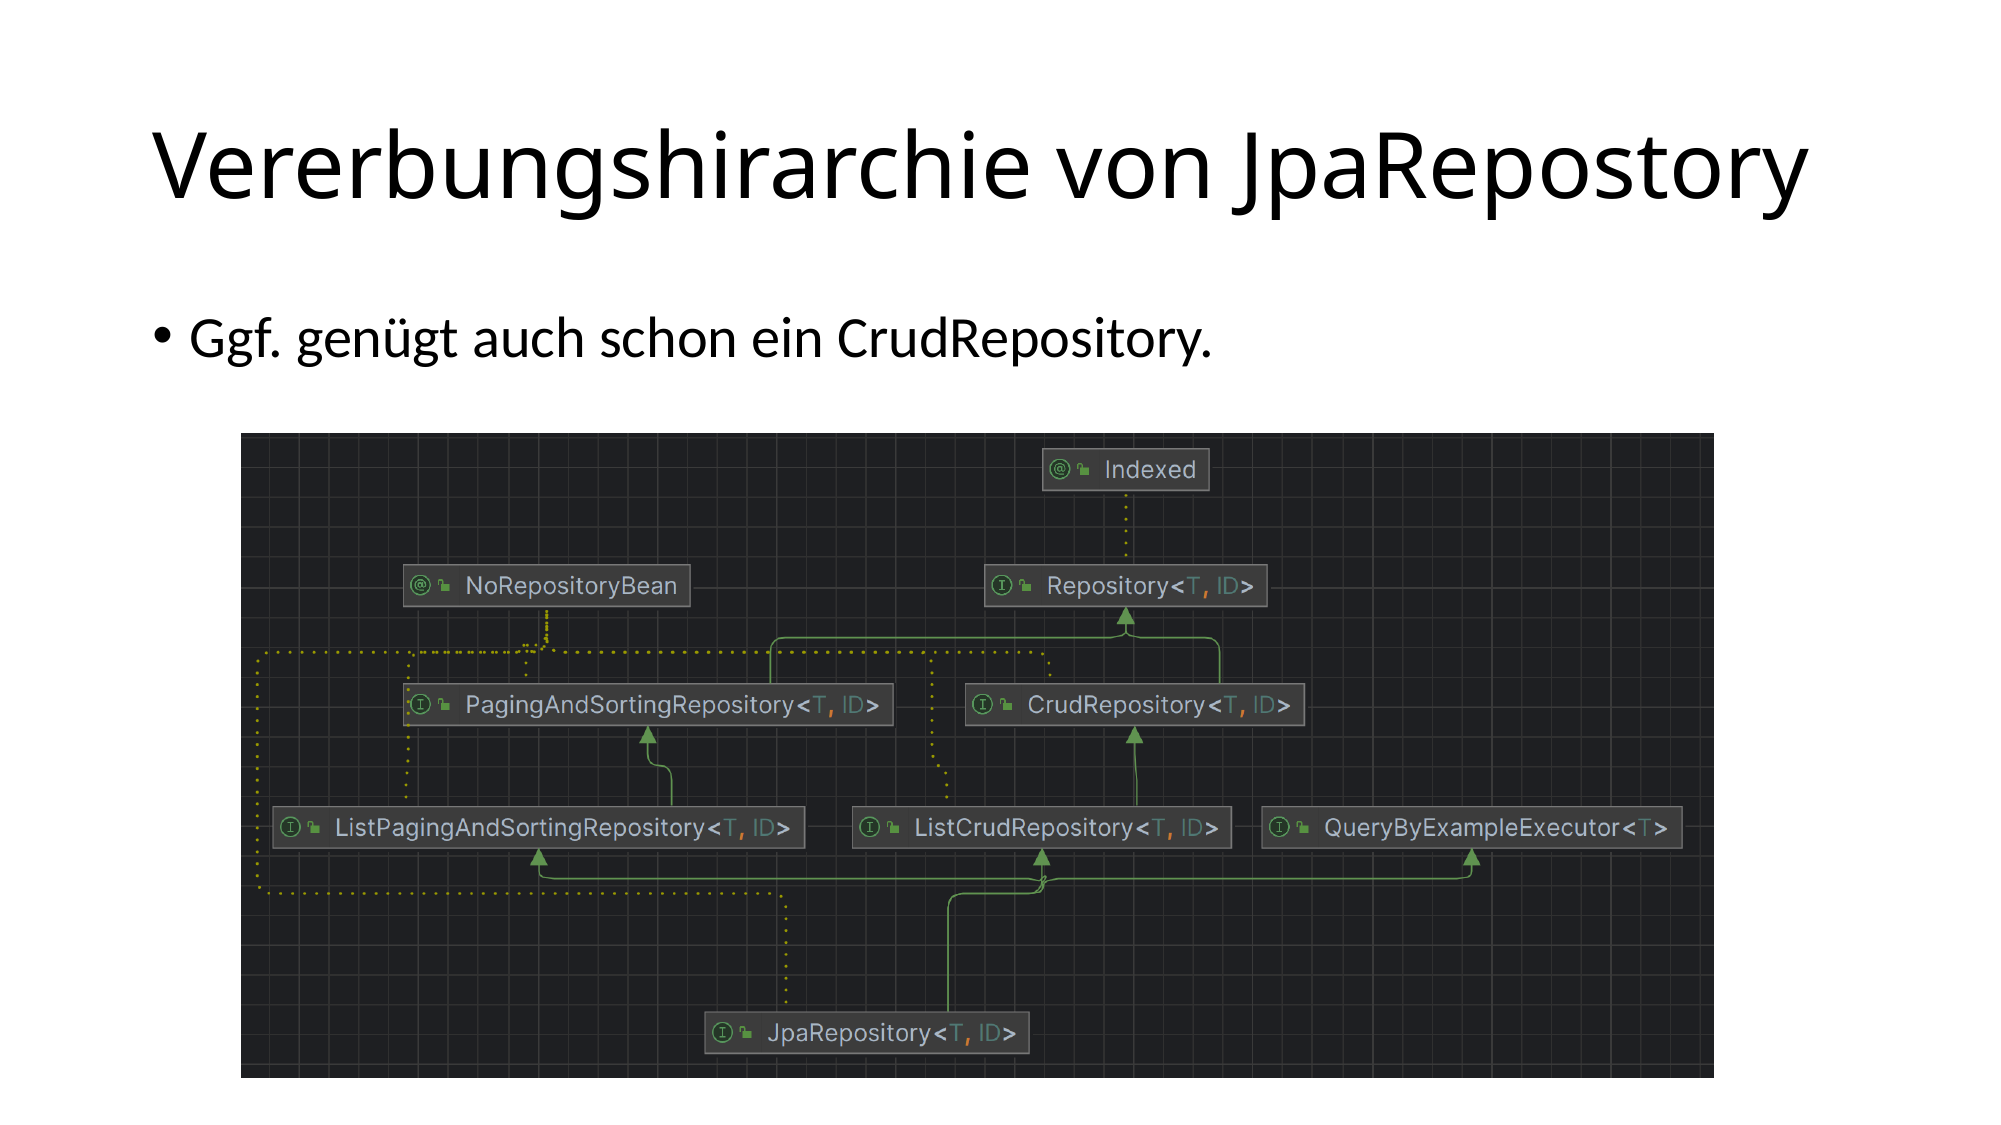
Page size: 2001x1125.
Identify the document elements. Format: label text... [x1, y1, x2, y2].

title Vererbungshirarchie von JpaRepostory [137, 59, 1863, 278]
list Ggf. genügt auch schon ein CrudRepository. [137, 299, 1863, 1014]
picture [241, 433, 1714, 1078]
